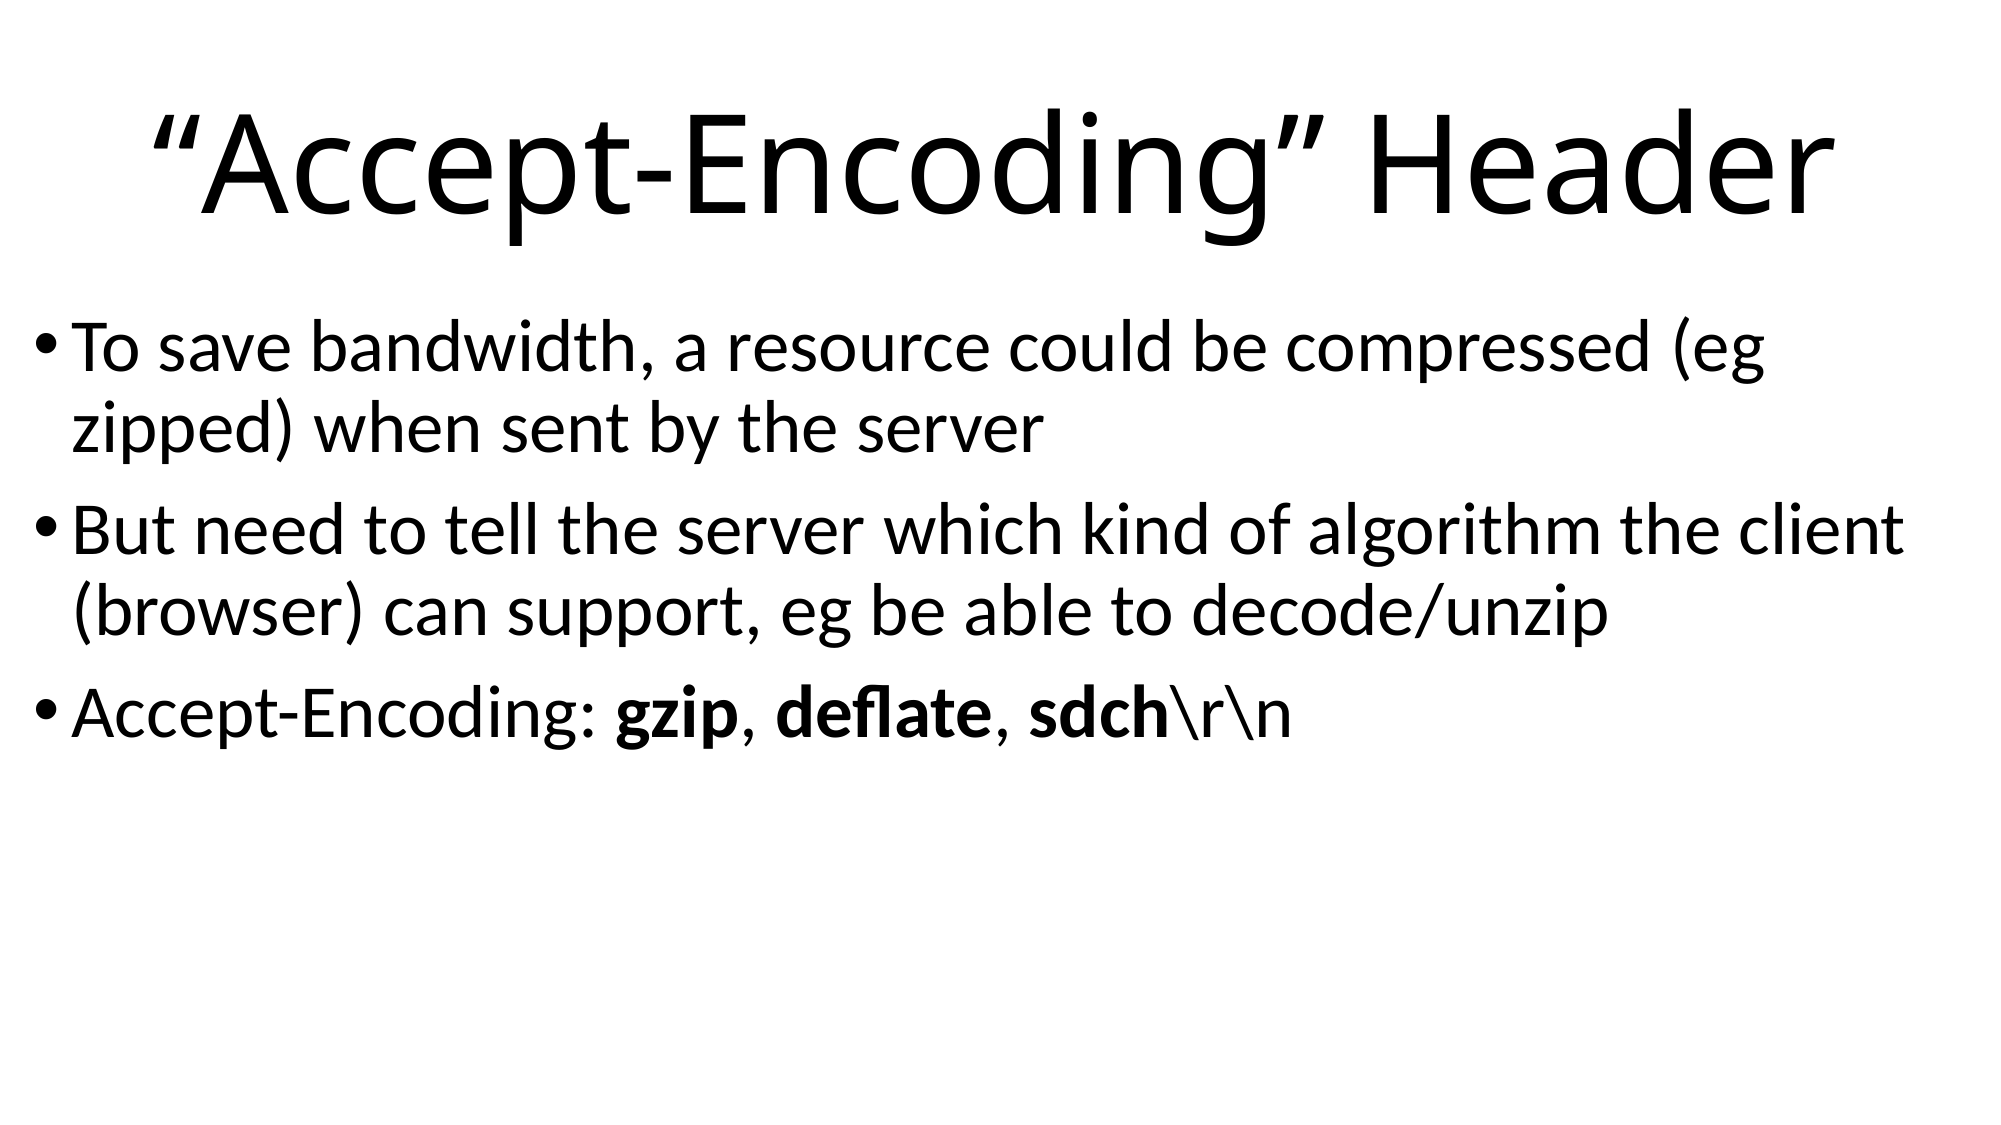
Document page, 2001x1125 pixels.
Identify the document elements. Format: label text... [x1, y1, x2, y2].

title “Accept-Encoding” Header [137, 59, 1863, 278]
list To save bandwidth, a resource could be compressed (eg zipped) when sent by the server But need to tell the server which kind of algorithm the client (browser) can support, eg be able to decode/unzip Accept-Encoding: gzip, deflate, sdch\r\n [18, 299, 1980, 1097]
